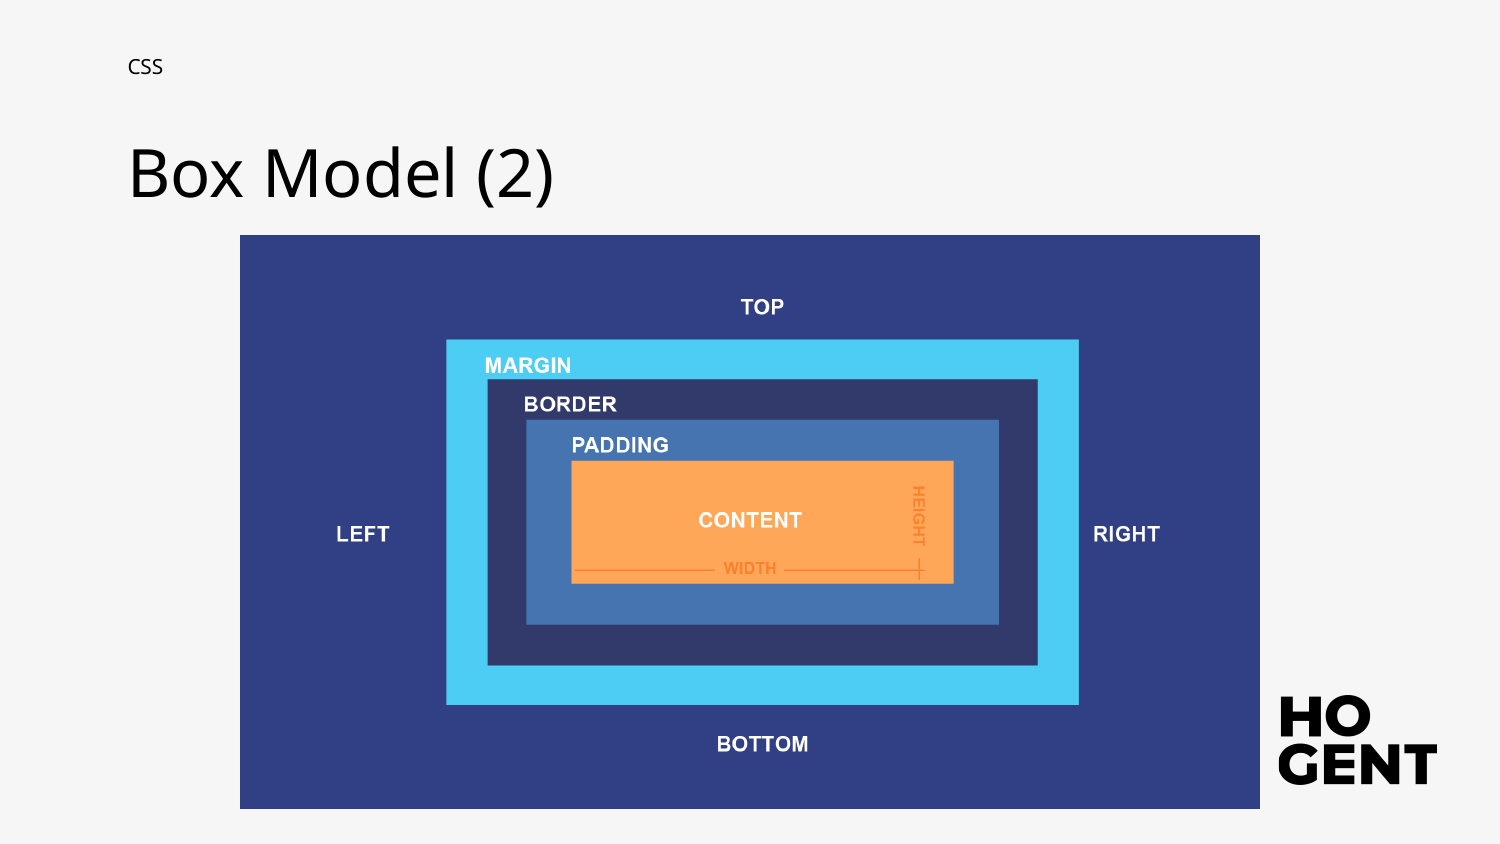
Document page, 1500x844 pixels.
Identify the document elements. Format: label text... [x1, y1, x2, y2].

text_box Box Model (2) [112, 122, 1388, 236]
picture [240, 235, 1260, 810]
list CSS [112, 46, 788, 100]
